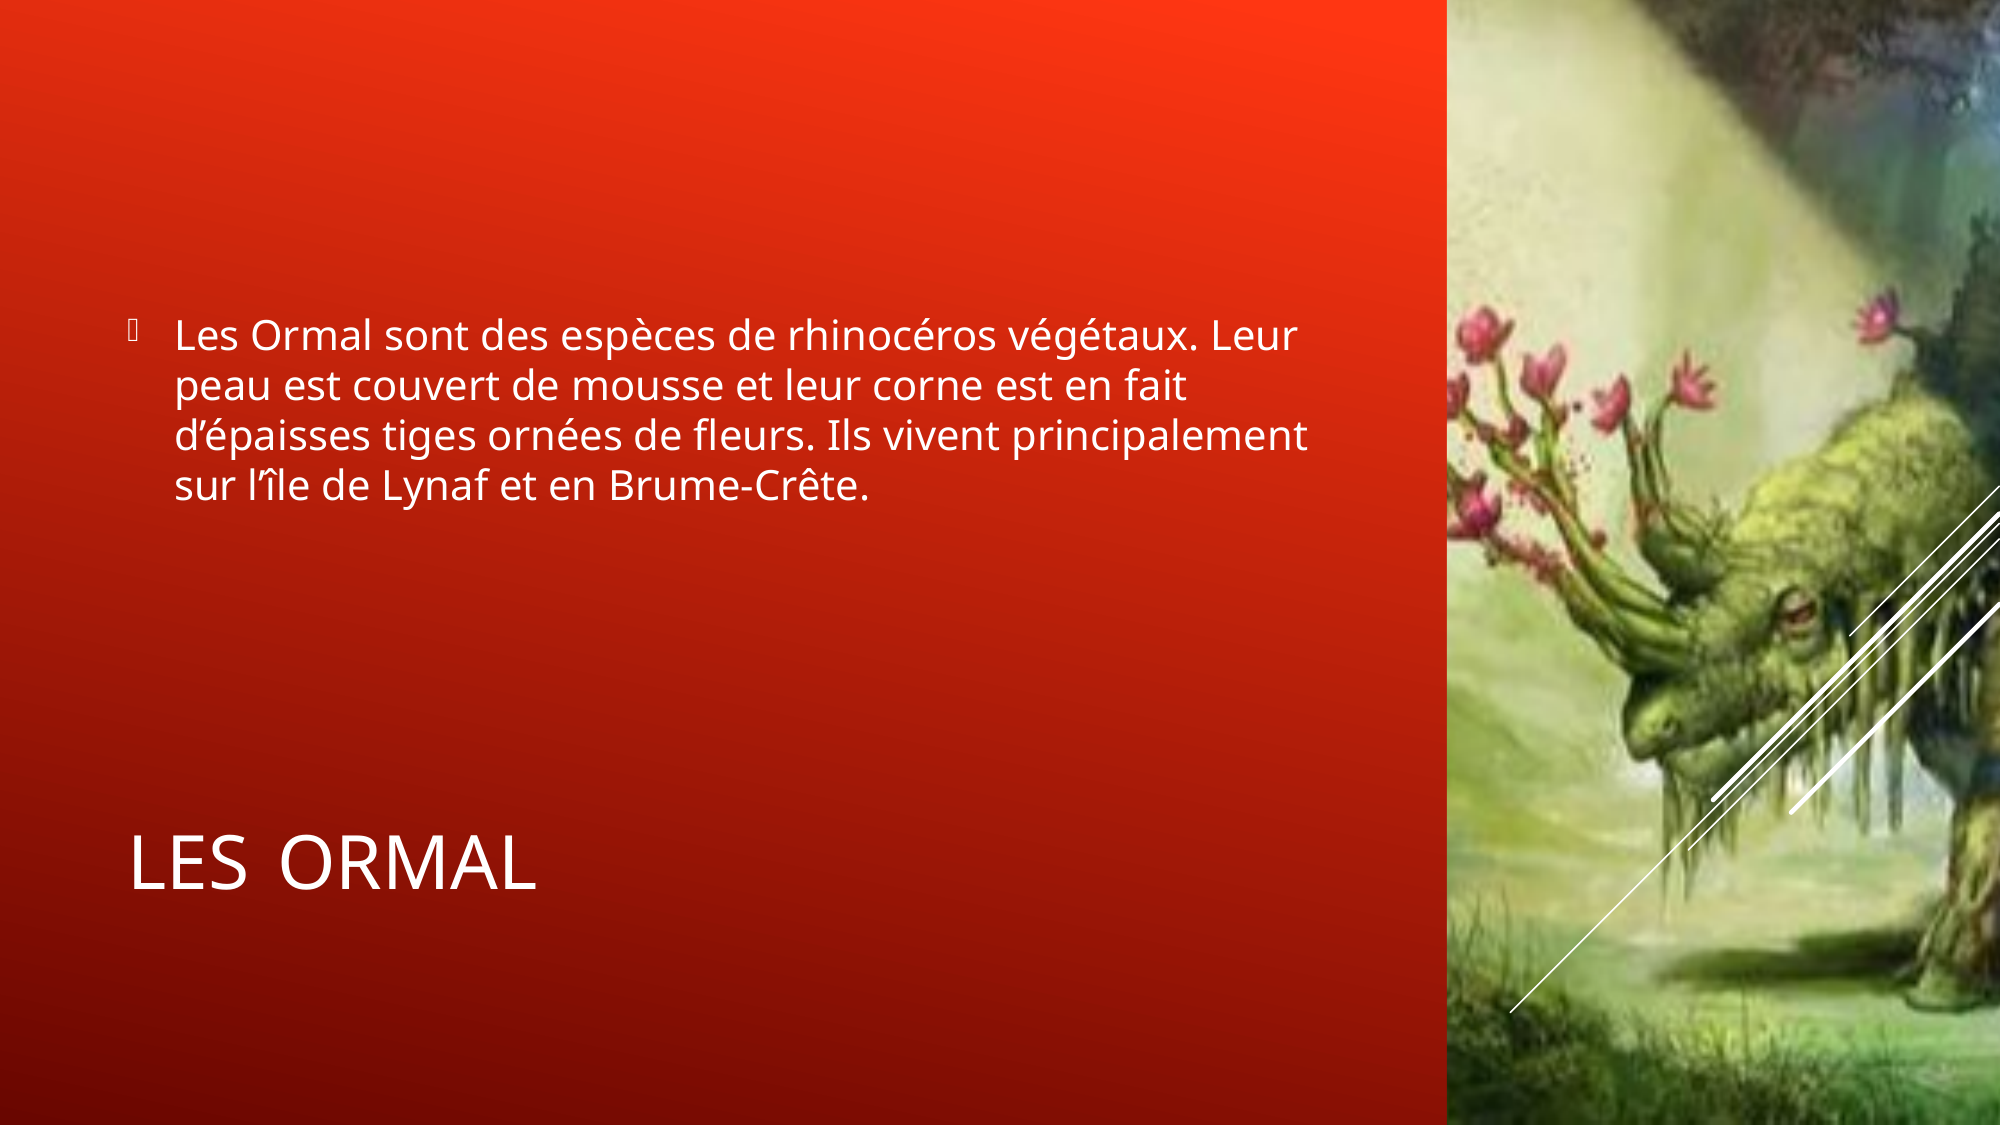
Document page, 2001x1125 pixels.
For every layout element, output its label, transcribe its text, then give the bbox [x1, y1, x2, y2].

title Les Ormal [112, 736, 1350, 984]
list Les Ormal sont des espèces de rhinocéros végétaux. Leur peau est couvert de mousse et leur corne est en fait d’épaisses tiges ornées de fleurs. Ils vivent principalement sur l’île de Lynaf et en Brume-Crête. [112, 112, 1342, 706]
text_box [1510, 485, 2000, 1013]
text_box [0, 0, 1446, 1125]
picture [1446, 0, 2000, 1125]
